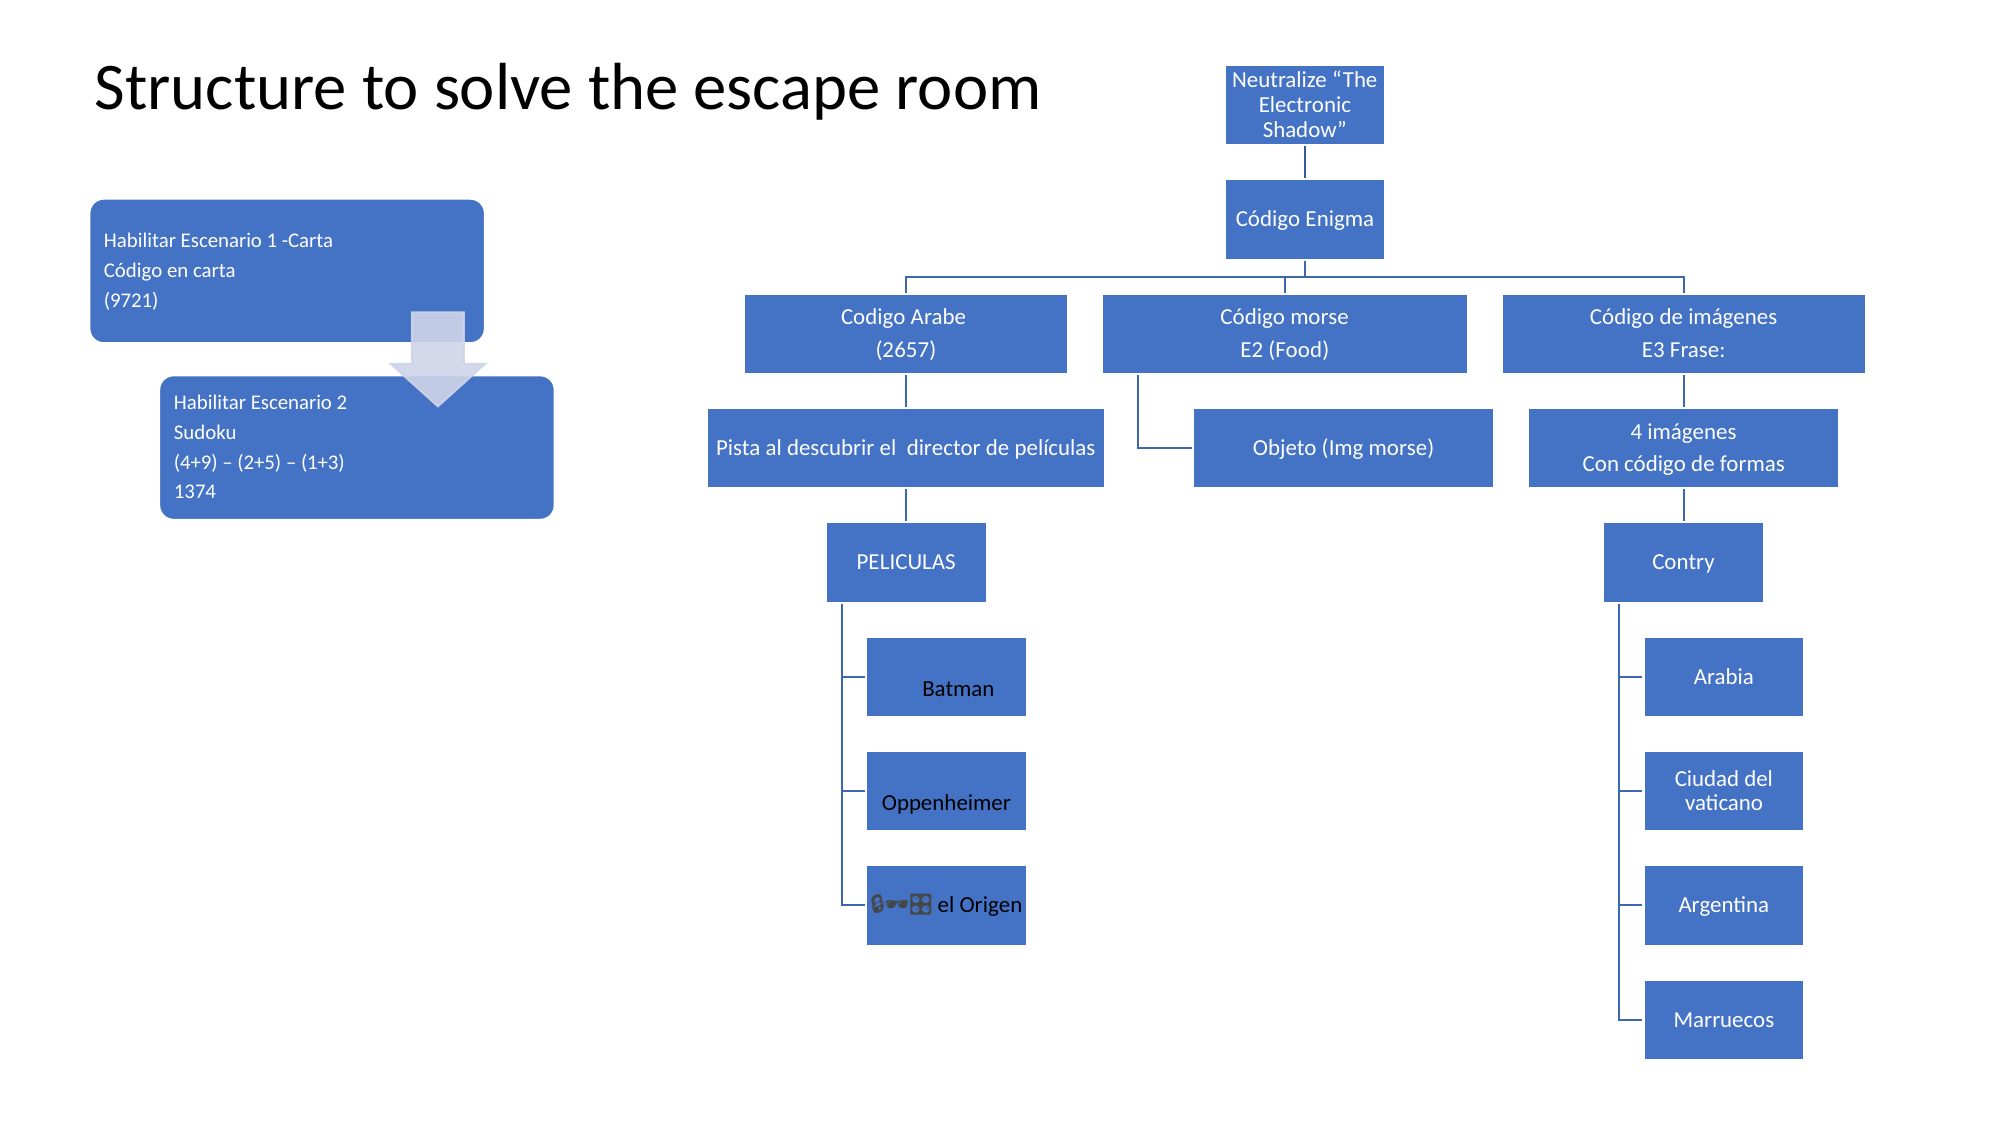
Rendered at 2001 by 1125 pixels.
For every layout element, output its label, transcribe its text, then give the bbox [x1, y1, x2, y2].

text_box Structure to solve the escape room [79, 35, 1058, 131]
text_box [89, 198, 555, 520]
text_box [399, 64, 2000, 1061]
